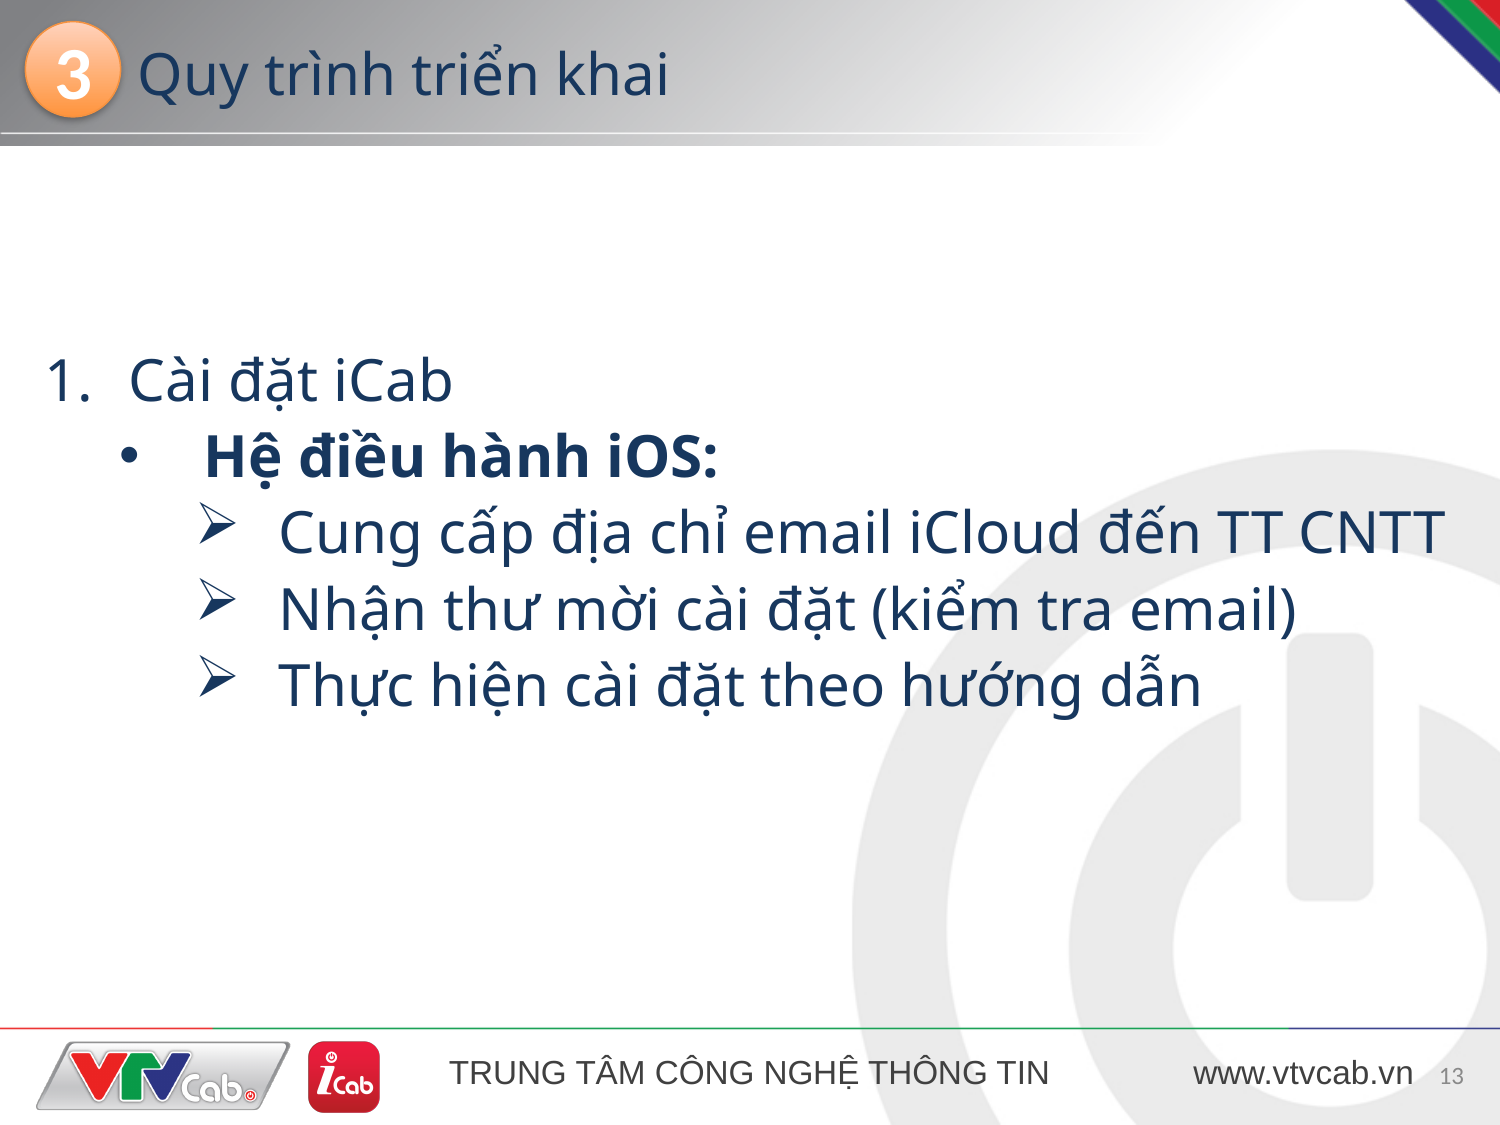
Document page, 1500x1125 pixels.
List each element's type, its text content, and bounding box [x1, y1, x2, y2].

text_box Cài đặt iCab Hệ điều hành iOS: Cung cấp địa chỉ email iCloud đến TT CNTT Nhận thư mời cài đặt (kiểm tra email) Thực hiện cài đặt theo hướng dẫn [29, 335, 1461, 878]
slide_number 13 [1129, 1071, 1480, 1105]
text_box www.vtvcab.vn [1159, 1105, 1448, 1114]
text_box TRUNG TÂM CÔNG NGHỆ THÔNG TIN [423, 1071, 1077, 1099]
picture [0, 0, 1500, 1125]
